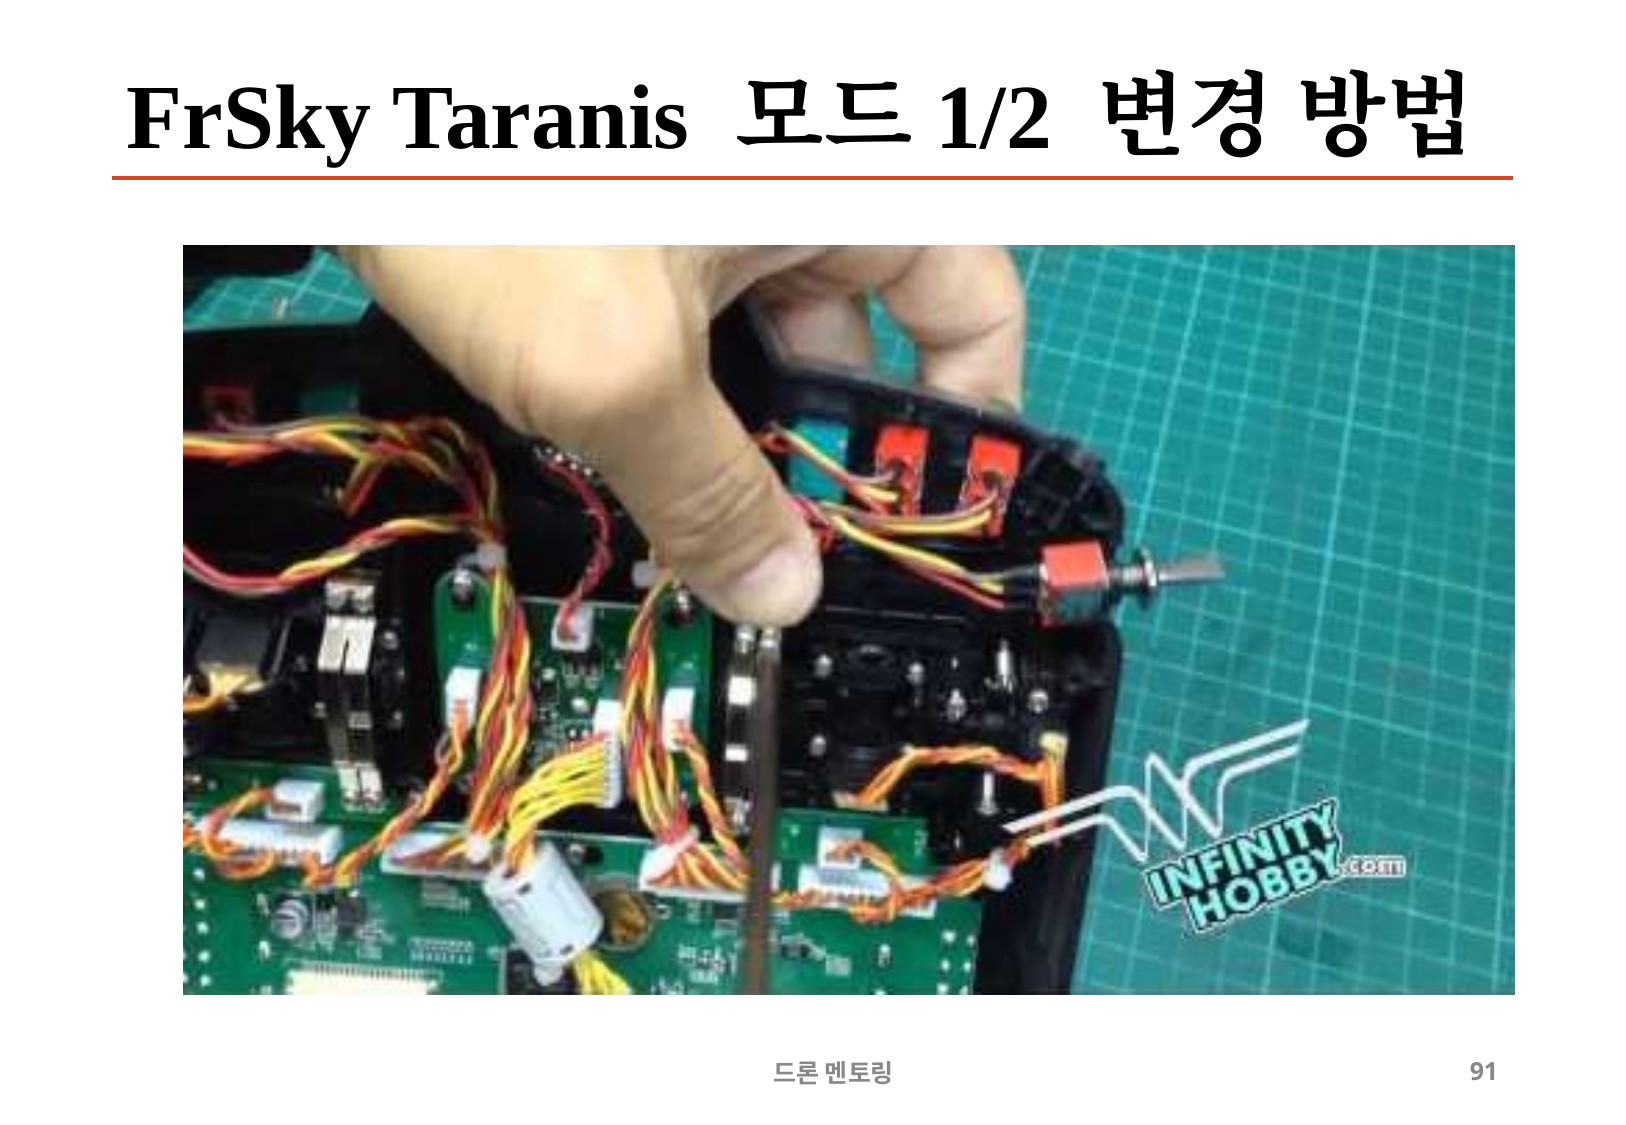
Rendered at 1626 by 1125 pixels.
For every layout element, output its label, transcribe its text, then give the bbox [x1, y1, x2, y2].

footer 드론 멘토링 [667, 1042, 1000, 1103]
slide_number ‹#› [1433, 1042, 1514, 1103]
picture [183, 245, 1515, 995]
title FrSky Taranis 모드1/2 변경 방법 [111, 59, 1514, 179]
